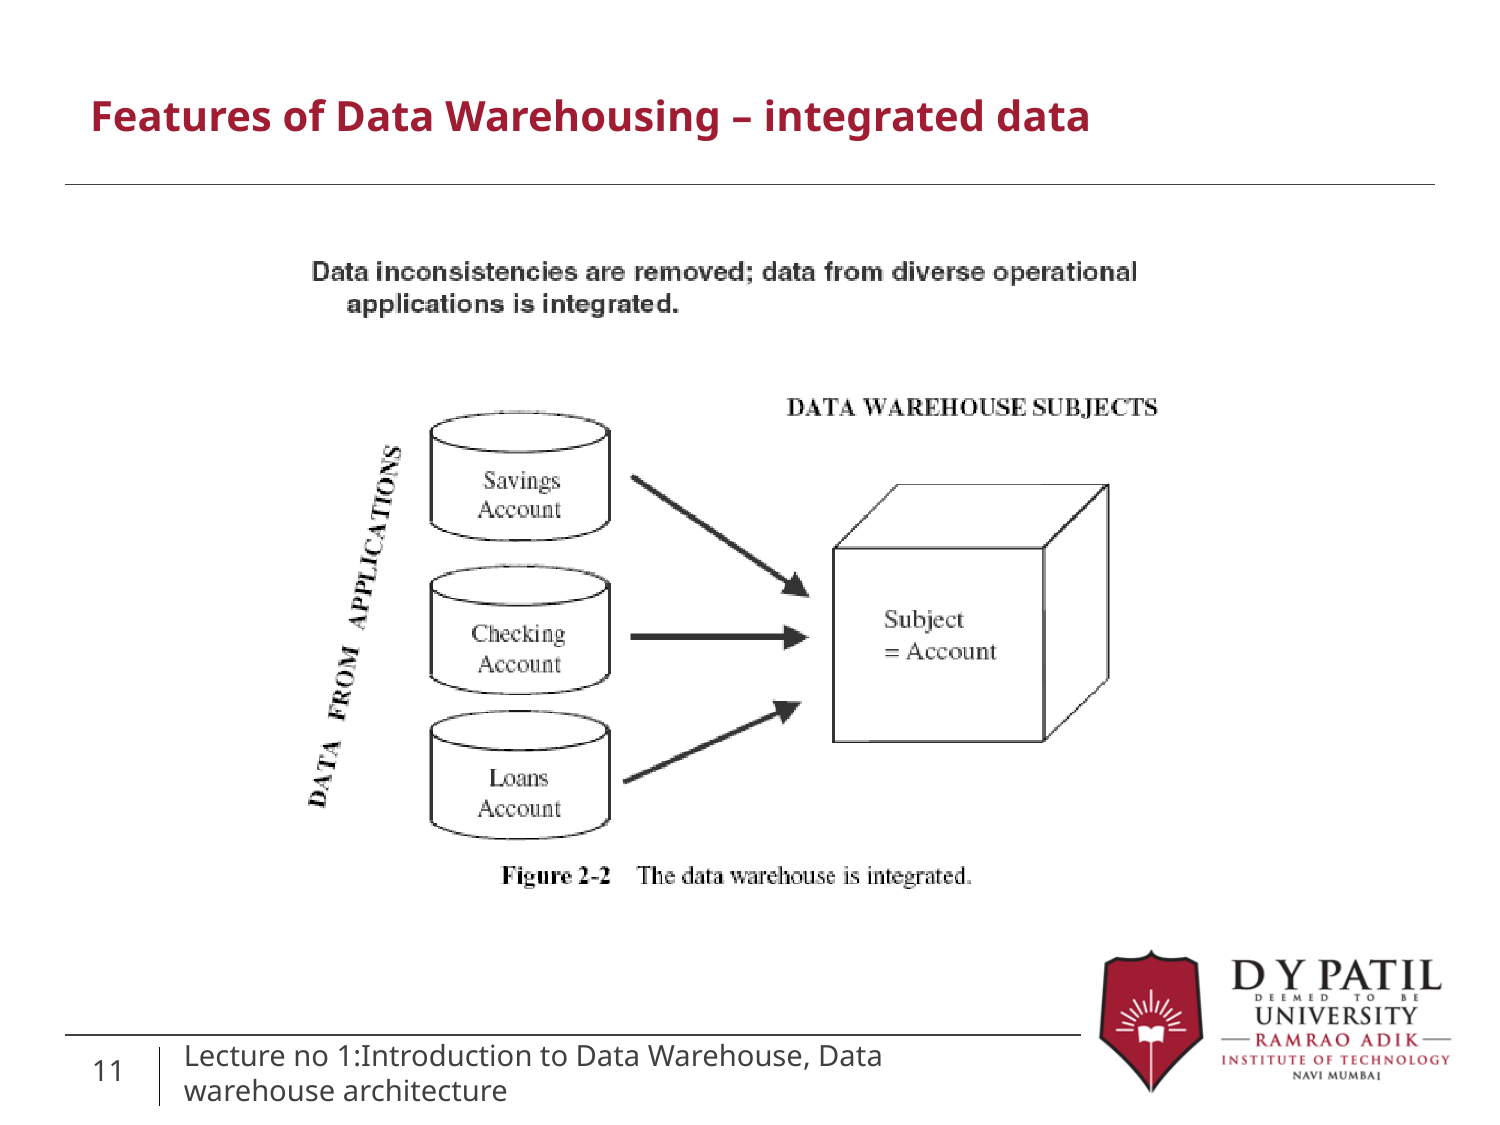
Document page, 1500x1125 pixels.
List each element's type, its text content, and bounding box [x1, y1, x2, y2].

text_box Lecture no 1:Introduction to Data Warehouse, Data warehouse architecture [168, 1042, 1010, 1103]
text_box 11 [76, 1042, 155, 1103]
picture [1091, 941, 1458, 1098]
title Features of Data Warehousing – integrated data [75, 45, 1425, 185]
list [249, 243, 1251, 906]
